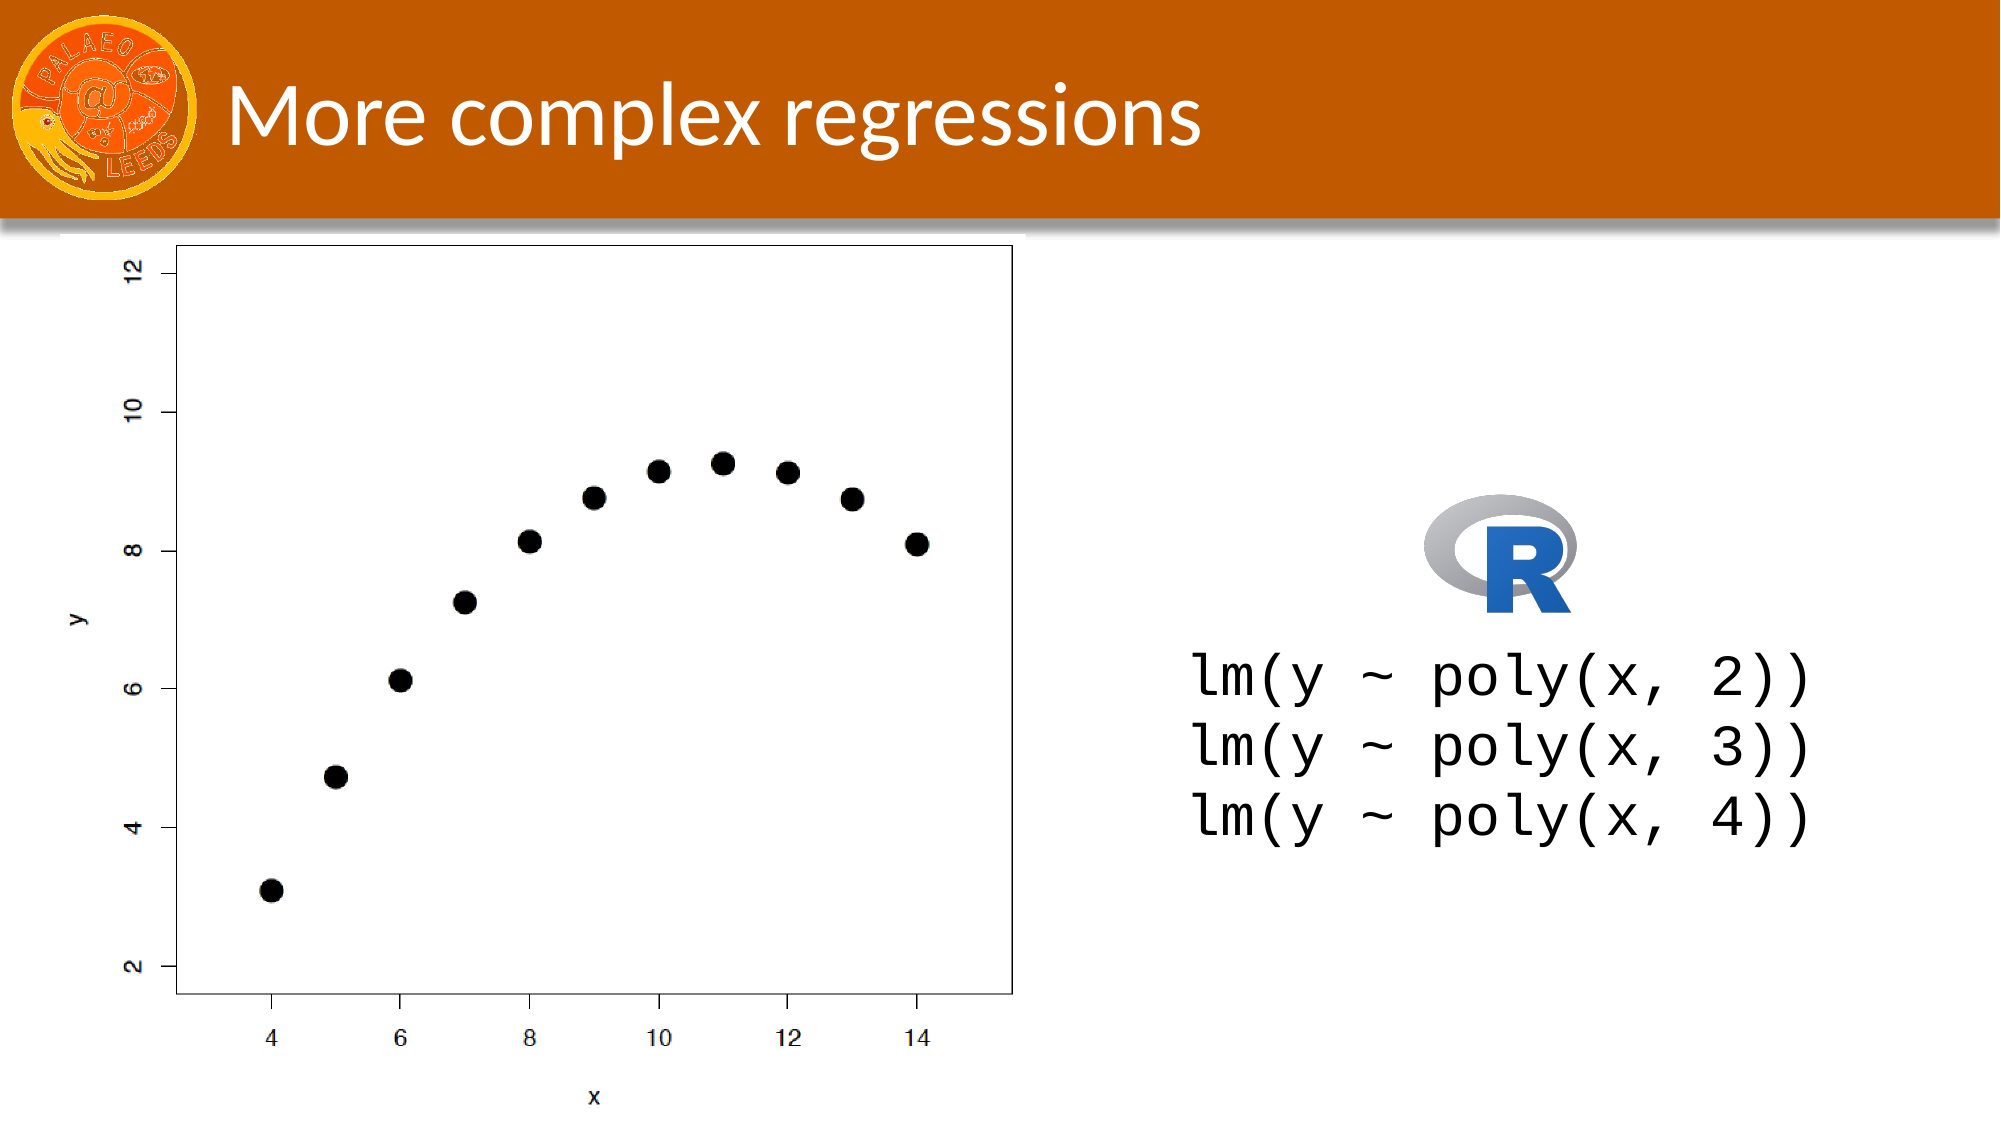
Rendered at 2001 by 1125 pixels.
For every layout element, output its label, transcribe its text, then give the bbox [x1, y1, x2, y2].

picture [1424, 494, 1577, 613]
picture [11, 15, 197, 200]
text_box lm(y ~ poly(x, 2)) lm(y ~ poly(x, 3)) lm(y ~ poly(x, 4)) [1170, 629, 1831, 855]
text_box [0, 0, 2000, 219]
text_box More complex regressions [210, 17, 2000, 201]
picture [60, 234, 1026, 1116]
